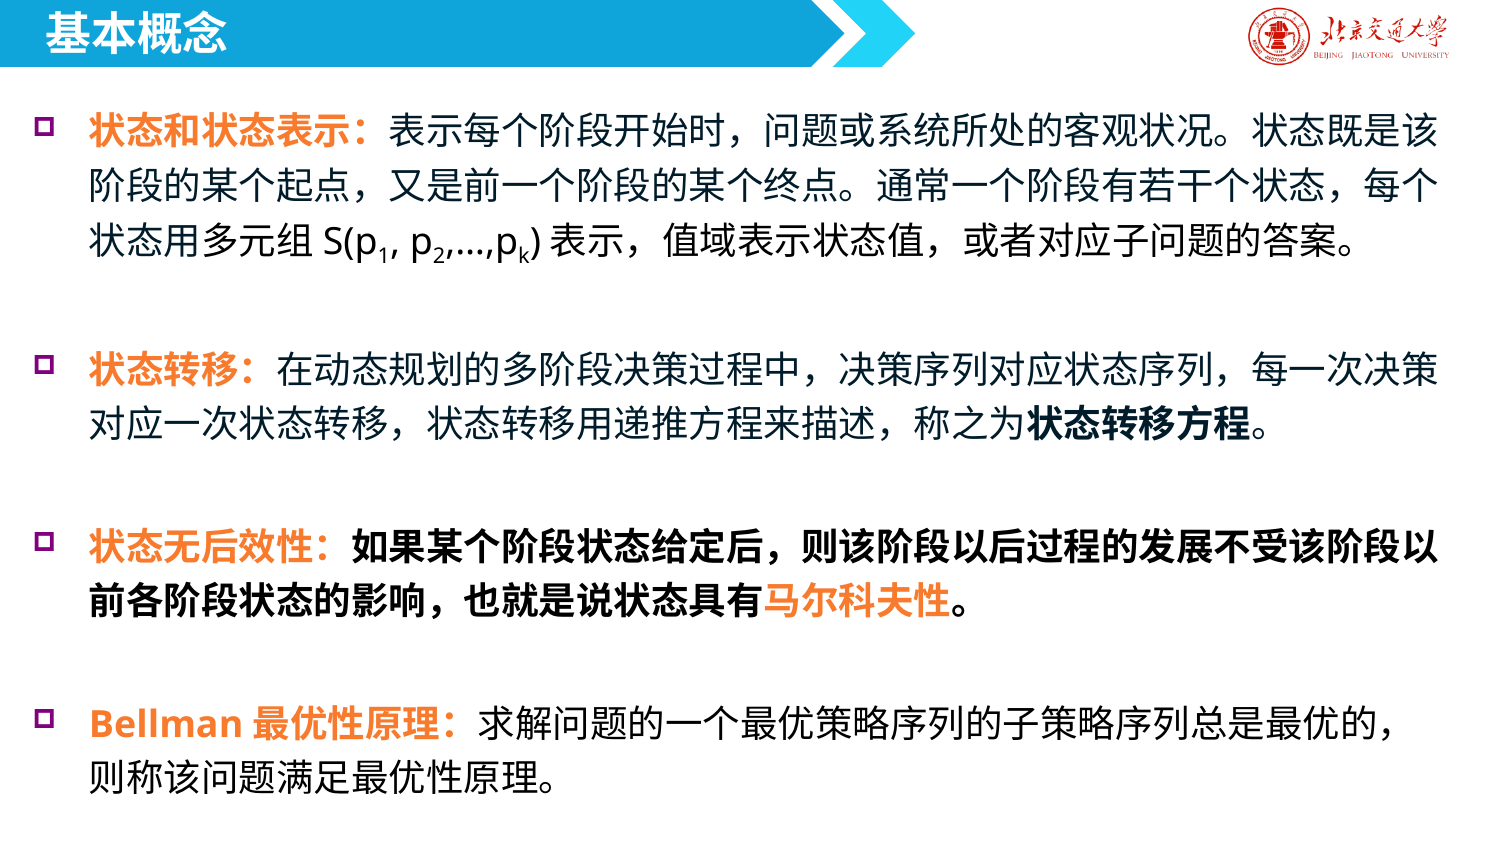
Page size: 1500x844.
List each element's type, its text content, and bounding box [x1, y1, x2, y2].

text_box 基本概念 [30, 8, 244, 68]
list 状态和状态表示：表示每个阶段开始时，问题或系统所处的客观状况。状态既是该阶段的某个起点，又是前一个阶段的某个终点。通常一个阶段有若干个状态，每个状态用多元组S(p1, p2,…,pk)表示，值域表示状态值，或者对应子问题的答案。 状态转移：在动态规划的多阶段决策过程中，决策序列对应状态序列，每一次决策对应一次状态转移，状态转移用递推方程来描述，称之为状态转移方程。 状态无后效性：如果某个阶段状态给定后，则该阶段以后过程的发展不受该阶段以前各阶段状态的影响，也就是说状态具有马尔科夫性。 Bellman最优性原理：求解问题的一个最优策略序列的子策略序列总是最优的，则称该问题满足最优性原理。 [17, 91, 1459, 824]
picture [1246, 5, 1454, 66]
